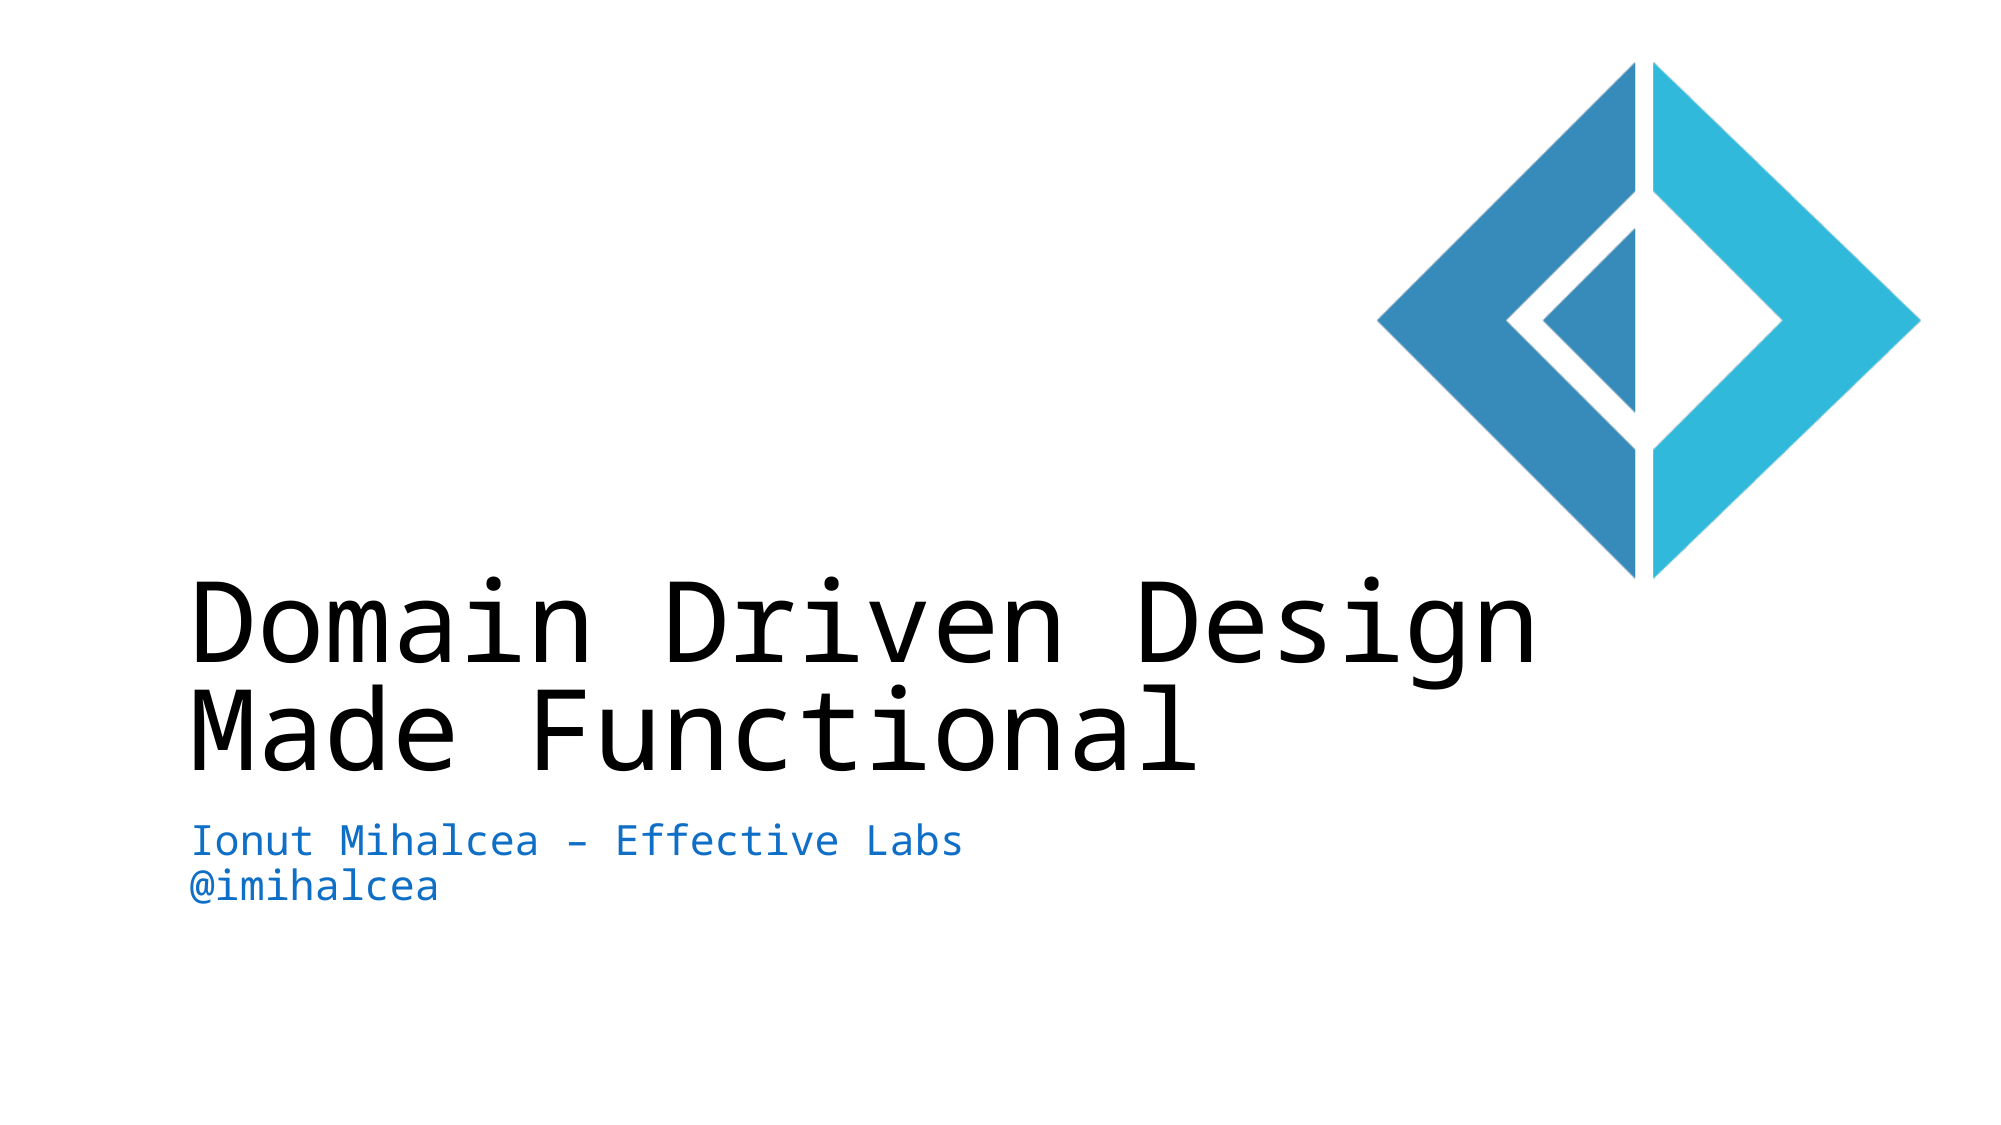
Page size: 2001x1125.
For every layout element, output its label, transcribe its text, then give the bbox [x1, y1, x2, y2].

text_box Ionut Mihalcea – Effective Labs @imihalcea [174, 812, 1825, 925]
text_box Domain Driven Design Made Functional [174, 519, 1825, 800]
picture [1354, 30, 1944, 621]
